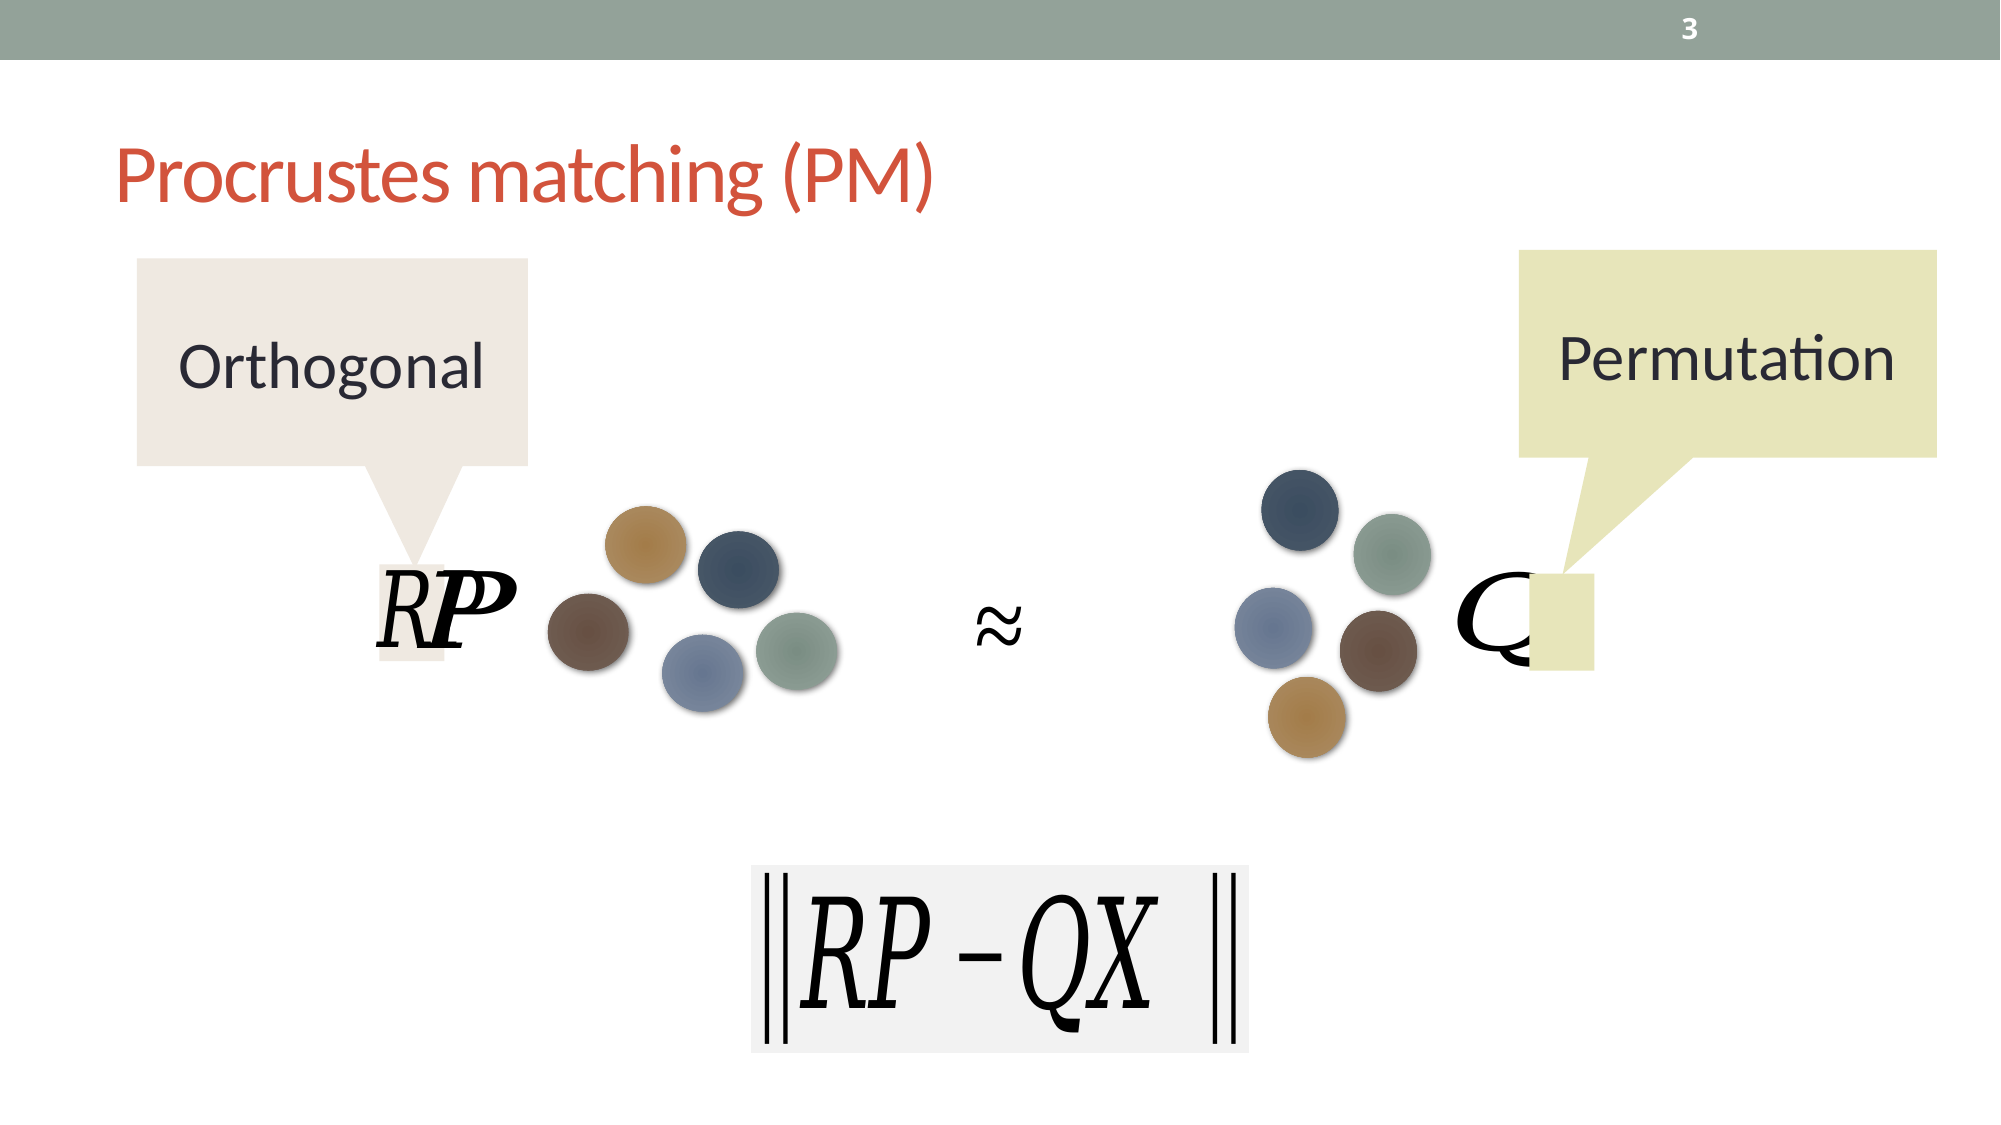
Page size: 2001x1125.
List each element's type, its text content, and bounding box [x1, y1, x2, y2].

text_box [136, 258, 529, 662]
text_box [1340, 610, 1417, 692]
slide_number 3 [1666, 3, 1900, 57]
text_box [1261, 469, 1339, 551]
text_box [589, 464, 796, 754]
text_box [1268, 677, 1346, 758]
text_box [1234, 587, 1312, 669]
text_box [1353, 514, 1431, 595]
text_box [1518, 249, 1938, 671]
title Procrustes matching (PM) [99, 87, 1900, 250]
